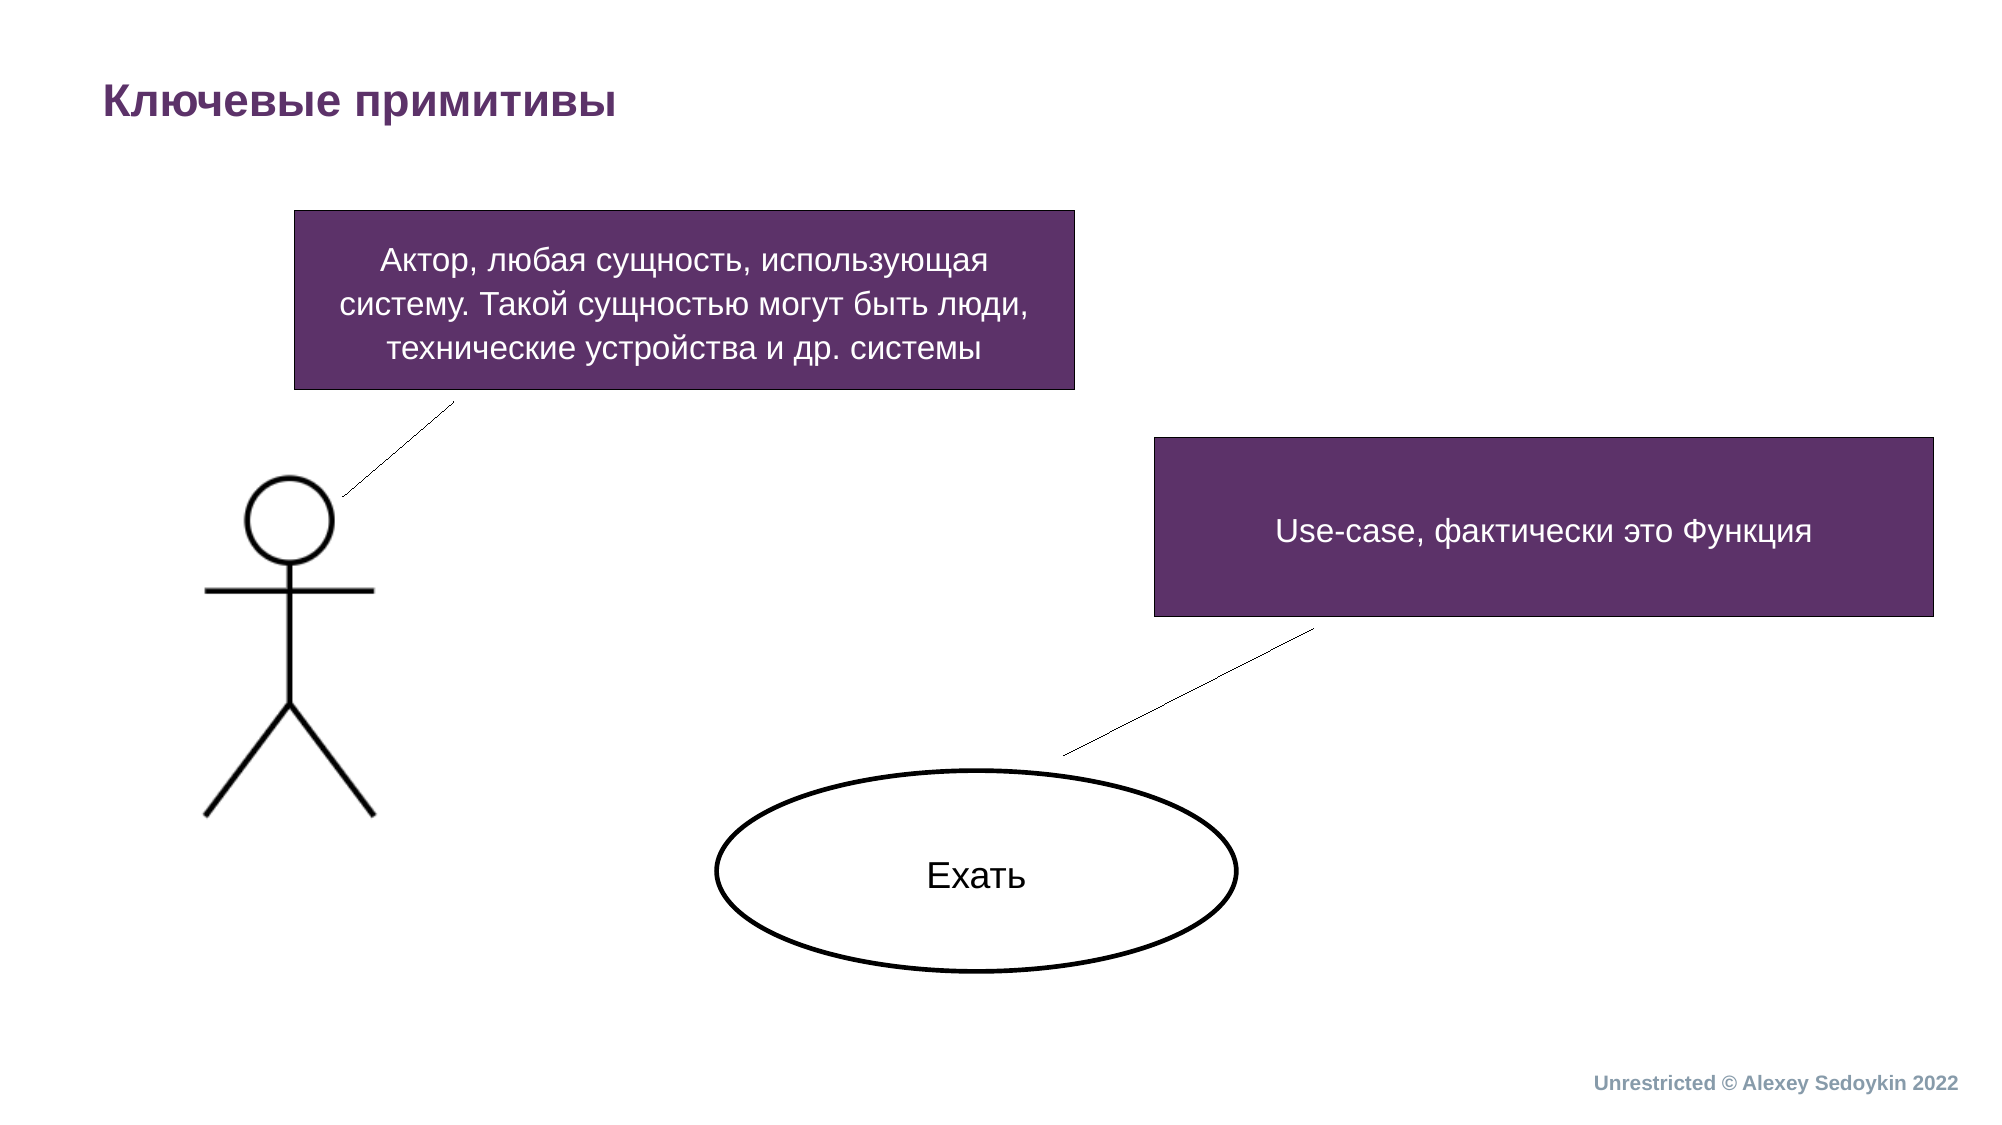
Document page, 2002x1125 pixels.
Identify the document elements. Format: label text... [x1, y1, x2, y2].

text_box Ехать [716, 770, 1237, 972]
title Ключевые примитивы [0, 0, 2001, 237]
picture [176, 460, 414, 843]
text_box Актор, любая сущность, использующая систему. Такой сущностью могут быть люди, технические устройства и др. системы [294, 210, 1075, 390]
text_box Use-case, фактически это Функция [1154, 437, 1934, 617]
